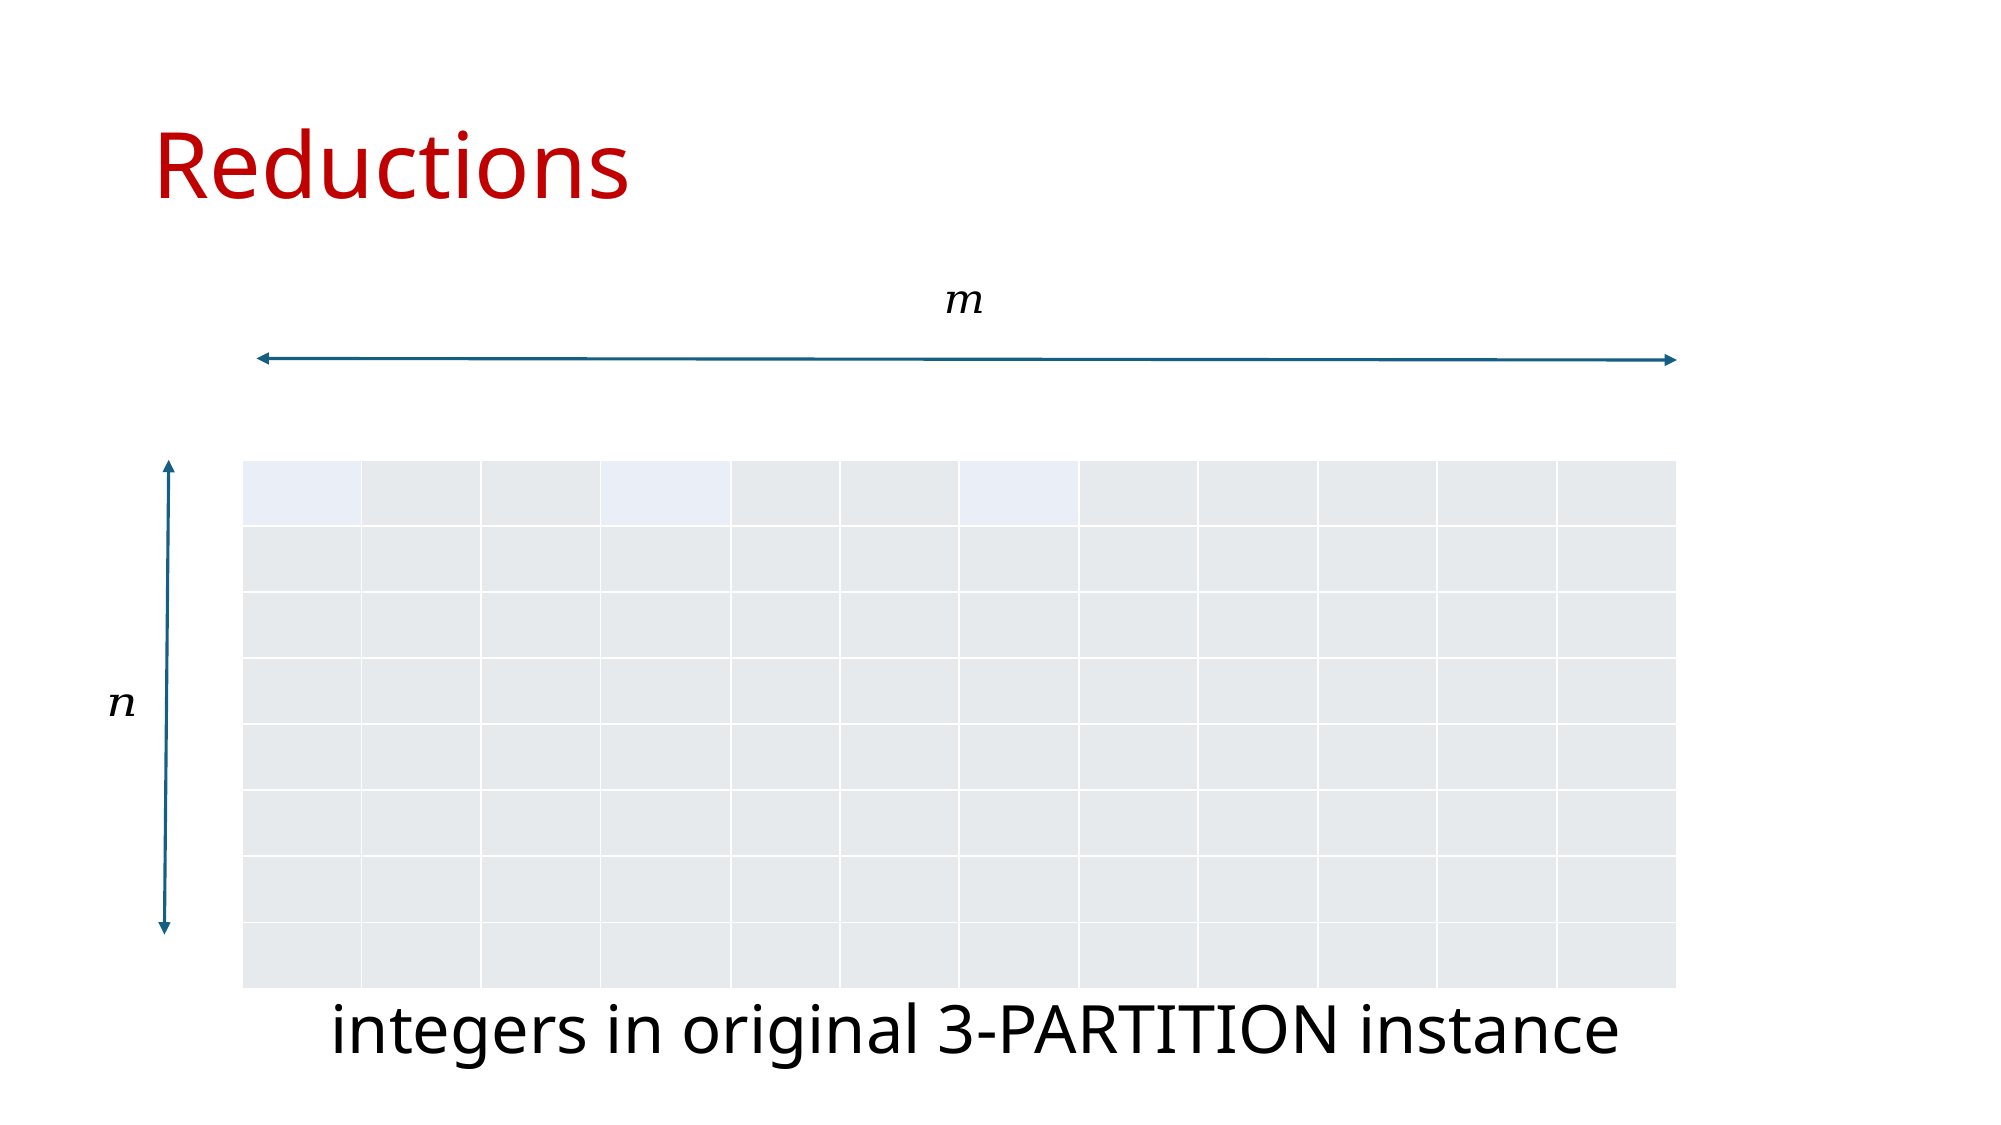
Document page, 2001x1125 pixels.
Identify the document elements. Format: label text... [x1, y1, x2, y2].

table_cell [1558, 923, 1676, 988]
table_cell [841, 791, 958, 855]
table_cell [1319, 857, 1436, 922]
table_header [1319, 461, 1436, 525]
table_cell [1438, 725, 1556, 789]
table_cell [1080, 527, 1197, 591]
table_cell [601, 857, 730, 922]
table_cell [1319, 527, 1436, 591]
table_cell [1080, 791, 1197, 855]
table_cell [1319, 659, 1436, 723]
table_header [1199, 461, 1317, 525]
table_cell [841, 593, 958, 657]
table_cell [960, 659, 1078, 723]
table_cell [243, 659, 361, 723]
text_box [163, 459, 170, 936]
table_cell [1438, 923, 1556, 988]
table_cell [960, 791, 1078, 855]
table_cell [732, 593, 839, 657]
table_cell [1558, 527, 1676, 591]
table_cell [243, 923, 361, 988]
table_cell [482, 725, 600, 789]
table_cell [601, 725, 730, 789]
table_header [482, 461, 600, 525]
table_cell [1080, 923, 1197, 988]
table_cell [732, 725, 839, 789]
table_cell [601, 923, 730, 988]
table_cell [841, 659, 958, 723]
table_cell [960, 527, 1078, 591]
table_cell [1319, 593, 1436, 657]
table_cell [1199, 527, 1317, 591]
table_cell [841, 857, 958, 922]
table_cell [732, 791, 839, 855]
table_header [601, 461, 730, 525]
table_cell [601, 791, 730, 855]
table_cell [1199, 857, 1317, 922]
table_cell [362, 659, 480, 723]
table_cell [243, 791, 361, 855]
table_header [841, 461, 958, 525]
table_cell [1080, 593, 1197, 657]
table_cell [1438, 791, 1556, 855]
table_header [243, 461, 361, 525]
table_cell [601, 593, 730, 657]
table_cell [362, 725, 480, 789]
table_cell [732, 923, 839, 988]
table_cell [732, 527, 839, 591]
table_cell [1199, 593, 1317, 657]
table_header [1438, 461, 1556, 525]
table_cell [482, 923, 600, 988]
table_header [362, 461, 480, 525]
table_cell [1199, 659, 1317, 723]
table_cell [1438, 527, 1556, 591]
table_cell [732, 857, 839, 922]
table_cell [1199, 923, 1317, 988]
table_cell [482, 857, 600, 922]
table_cell [1558, 725, 1676, 789]
table_header [732, 461, 839, 525]
table_cell [482, 791, 600, 855]
table_cell [601, 527, 730, 591]
table_cell [1199, 725, 1317, 789]
table_cell [1438, 593, 1556, 657]
table_cell [1319, 725, 1436, 789]
table_cell [1080, 857, 1197, 922]
table_cell [1558, 791, 1676, 855]
table_cell [362, 593, 480, 657]
table_header [960, 461, 1078, 525]
table_cell [243, 593, 361, 657]
table_cell [601, 659, 730, 723]
table_cell [362, 791, 480, 855]
table_cell [1438, 857, 1556, 922]
table_cell [1080, 659, 1197, 723]
table_cell [841, 923, 958, 988]
table_cell [1199, 791, 1317, 855]
table_cell [1558, 659, 1676, 723]
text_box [255, 357, 1678, 361]
title Reductions [137, 59, 1863, 278]
table_cell [362, 527, 480, 591]
table_cell [1558, 593, 1676, 657]
table_cell [1319, 923, 1436, 988]
table_cell [243, 857, 361, 922]
table_header [1558, 461, 1676, 525]
table_cell [732, 659, 839, 723]
table_cell [1319, 791, 1436, 855]
table_cell [482, 527, 600, 591]
table_cell [960, 593, 1078, 657]
table_cell [841, 725, 958, 789]
table_cell [841, 527, 958, 591]
table_cell [243, 725, 361, 789]
table_cell [482, 659, 600, 723]
table_cell [960, 857, 1078, 922]
table_cell [1080, 725, 1197, 789]
table_cell [362, 857, 480, 922]
table_cell [482, 593, 600, 657]
table_cell [1438, 659, 1556, 723]
table_cell [362, 923, 480, 988]
table_header [1080, 461, 1197, 525]
table_cell [960, 923, 1078, 988]
table_cell [960, 725, 1078, 789]
table_cell [243, 527, 361, 591]
table_cell [1558, 857, 1676, 922]
